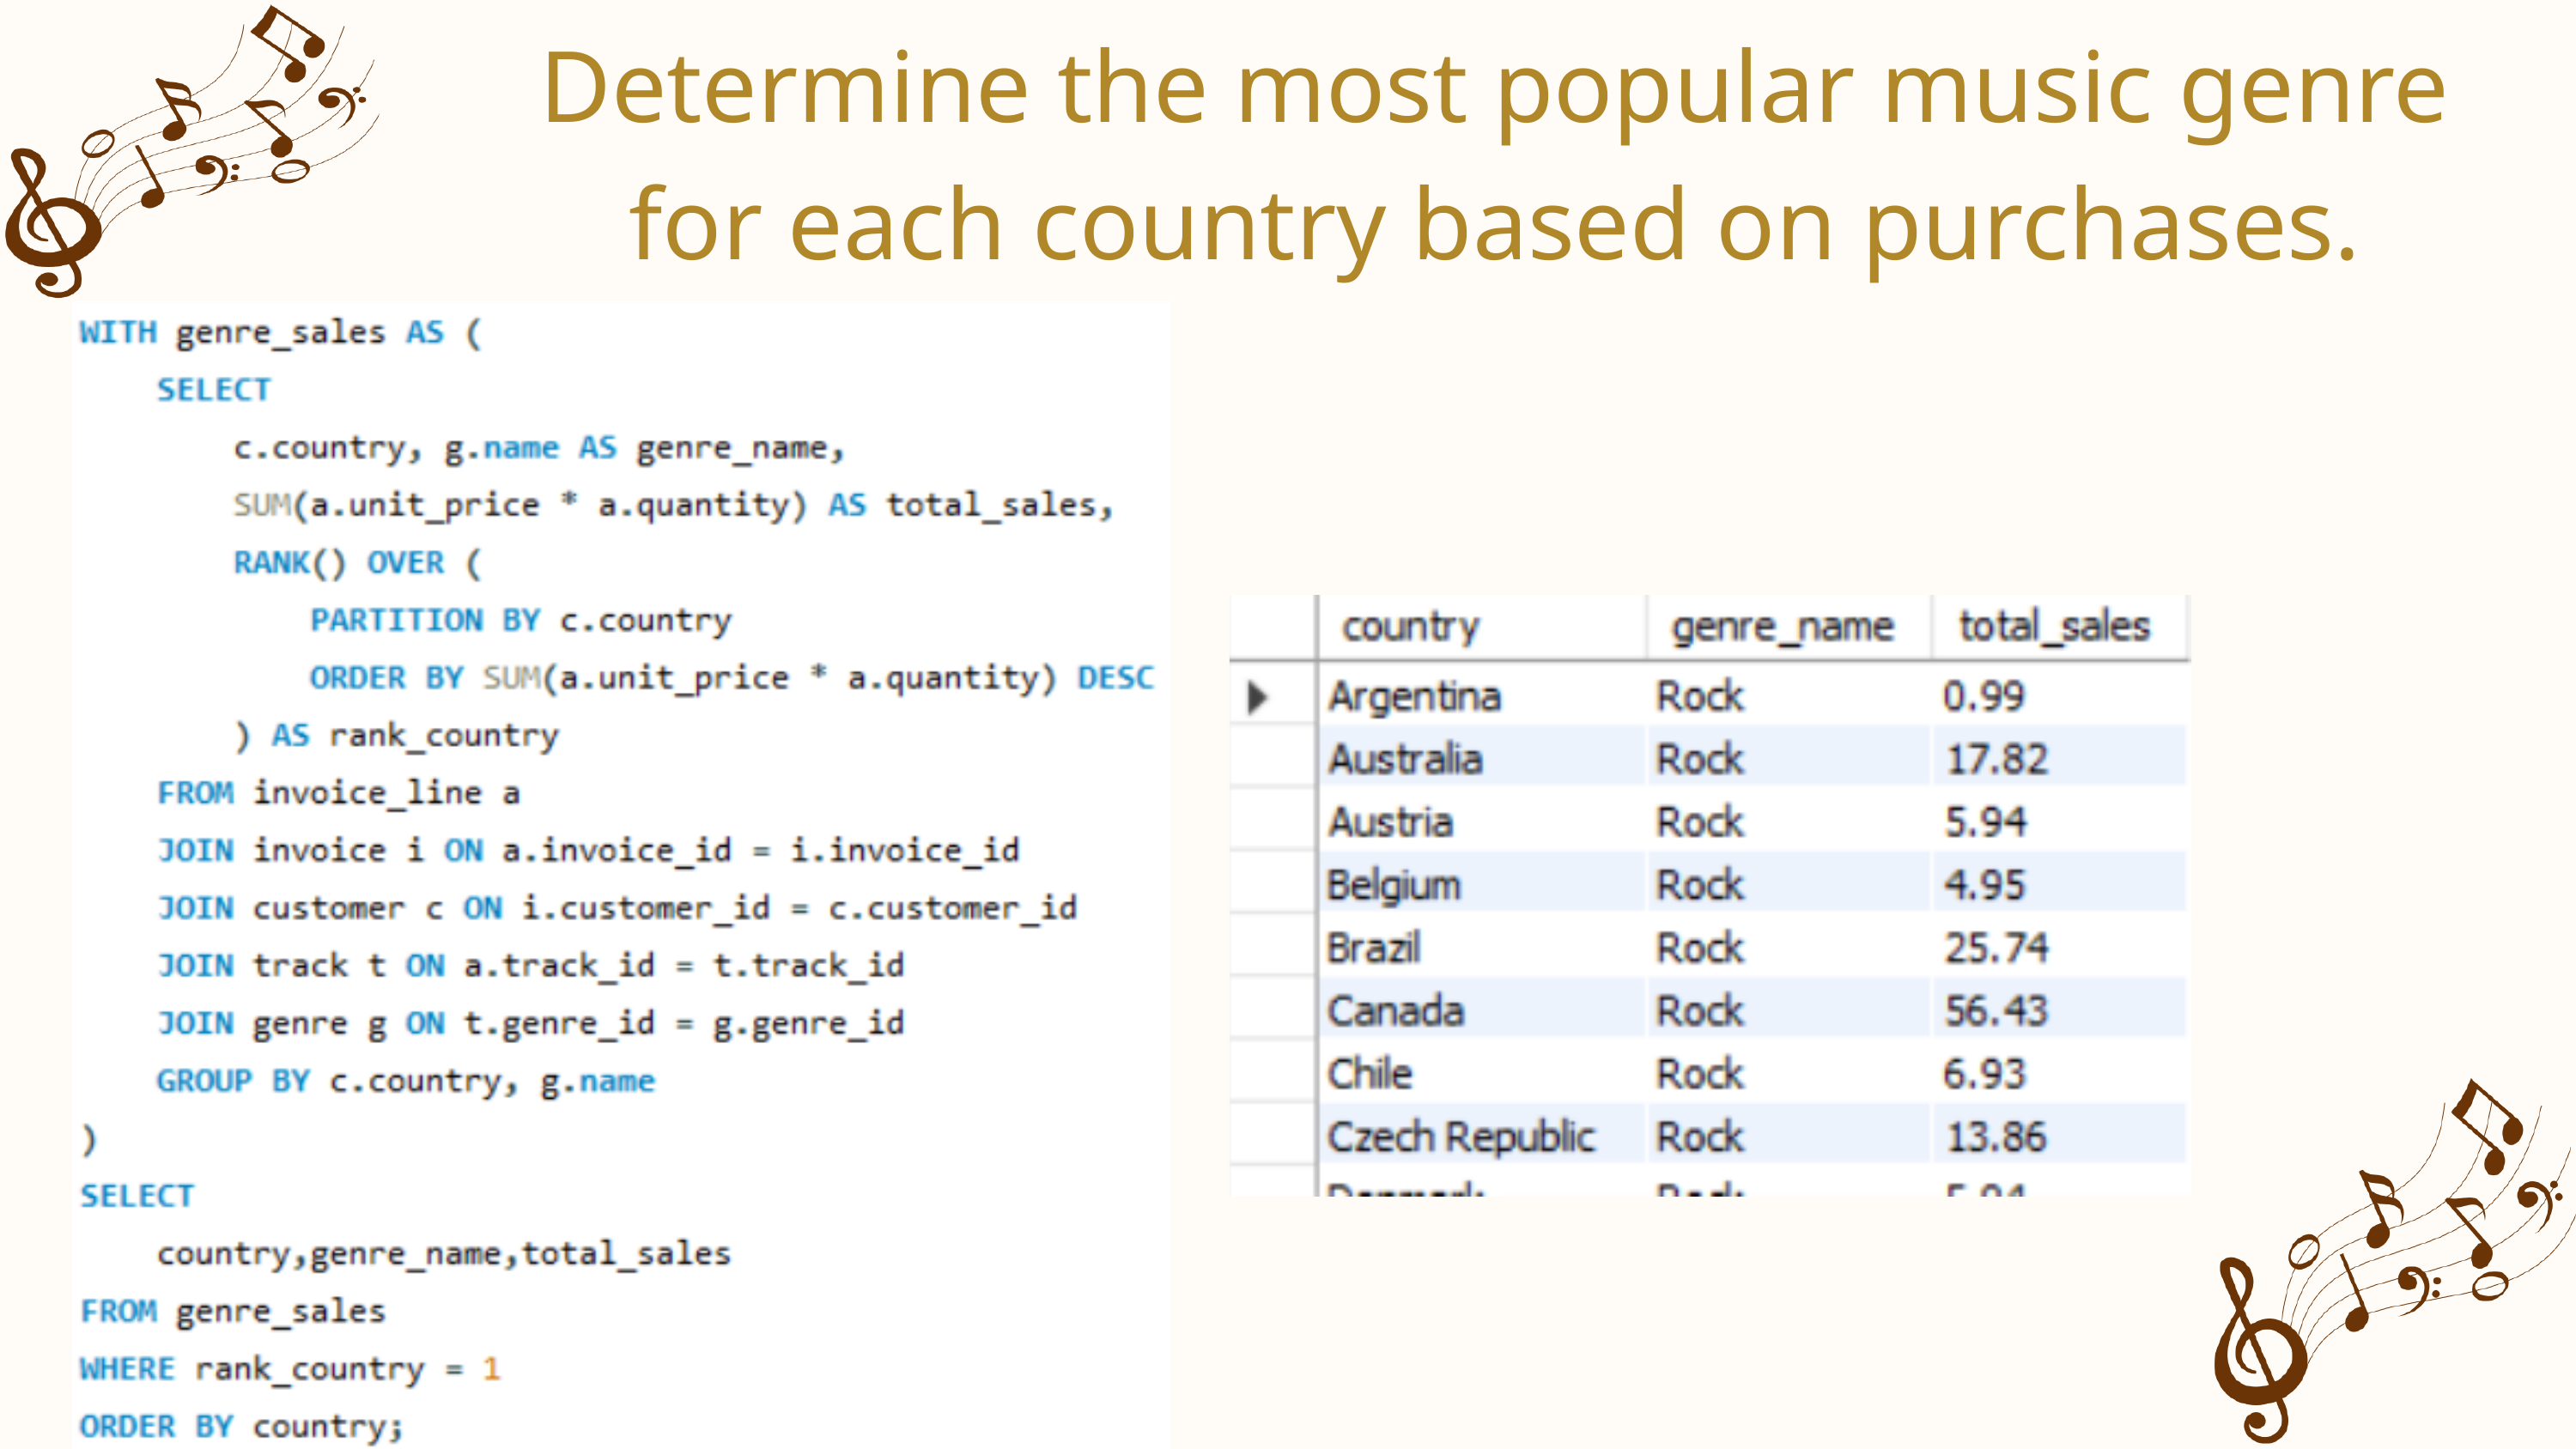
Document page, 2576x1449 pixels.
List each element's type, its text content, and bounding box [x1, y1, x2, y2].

text_box Determine the most popular music genre for each country based on purchases. [530, 4, 2460, 280]
text_box [1229, 595, 2192, 1197]
text_box [2209, 1078, 2576, 1449]
text_box [72, 301, 1171, 1449]
text_box [0, 4, 380, 302]
